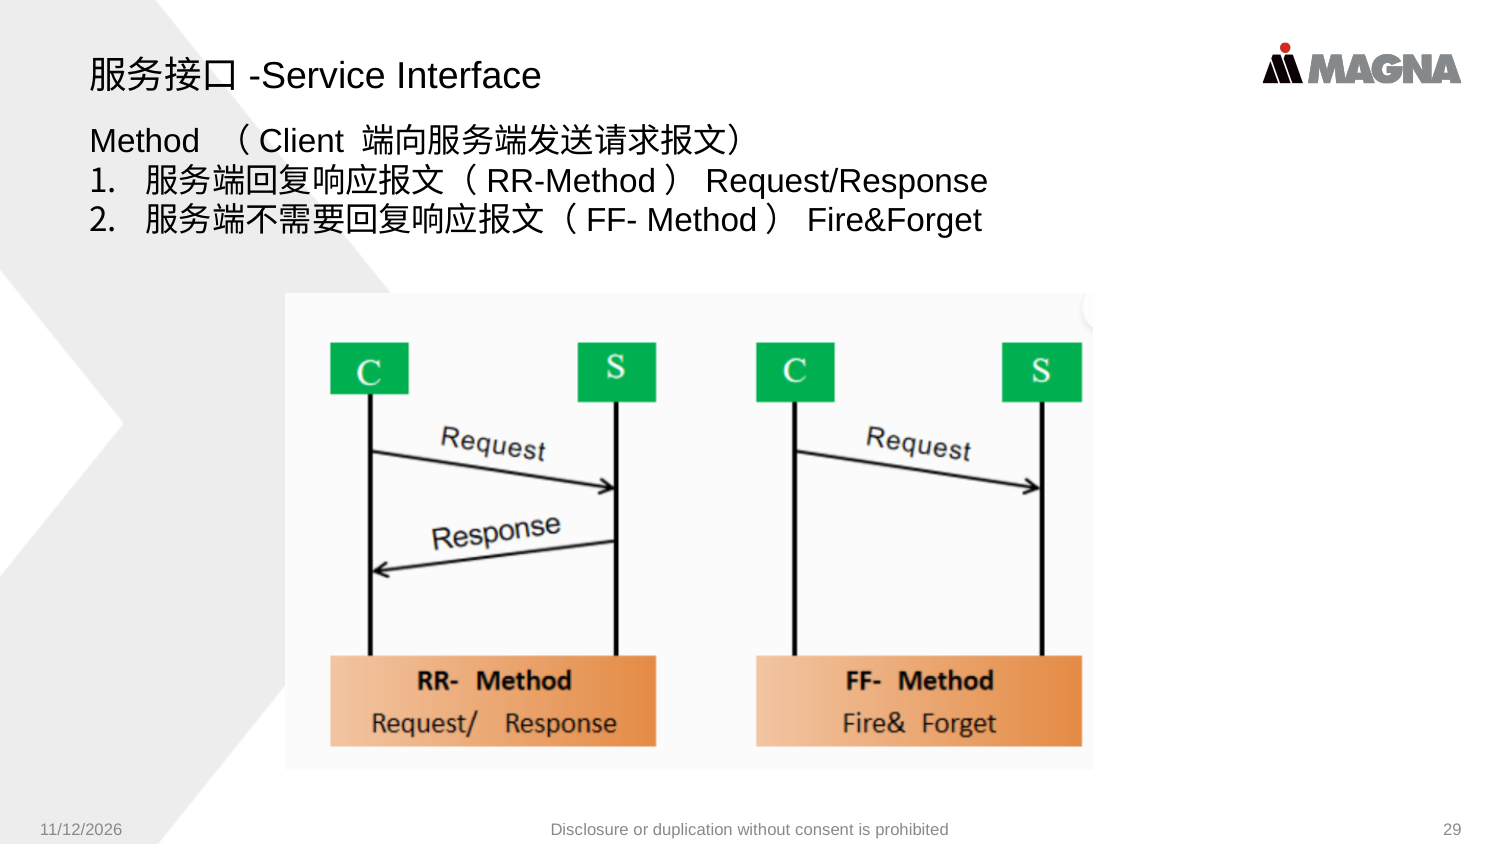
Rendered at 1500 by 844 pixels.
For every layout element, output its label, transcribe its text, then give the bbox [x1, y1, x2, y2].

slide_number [24, 817, 250, 841]
slide_number 29 [1251, 817, 1477, 841]
footer Disclosure or duplication without consent is prohibited [262, 817, 1238, 841]
picture [285, 292, 1093, 770]
text_box Method （Client 端向服务端发送请求报文） 服务端回复响应报文（RR-Method）Request/Response 服务端不需要回复响应报文（FF- Method）Fire&Forget [74, 111, 1304, 291]
text_box 服务接口-Service Interface [74, 43, 994, 104]
picture [1260, 40, 1464, 86]
